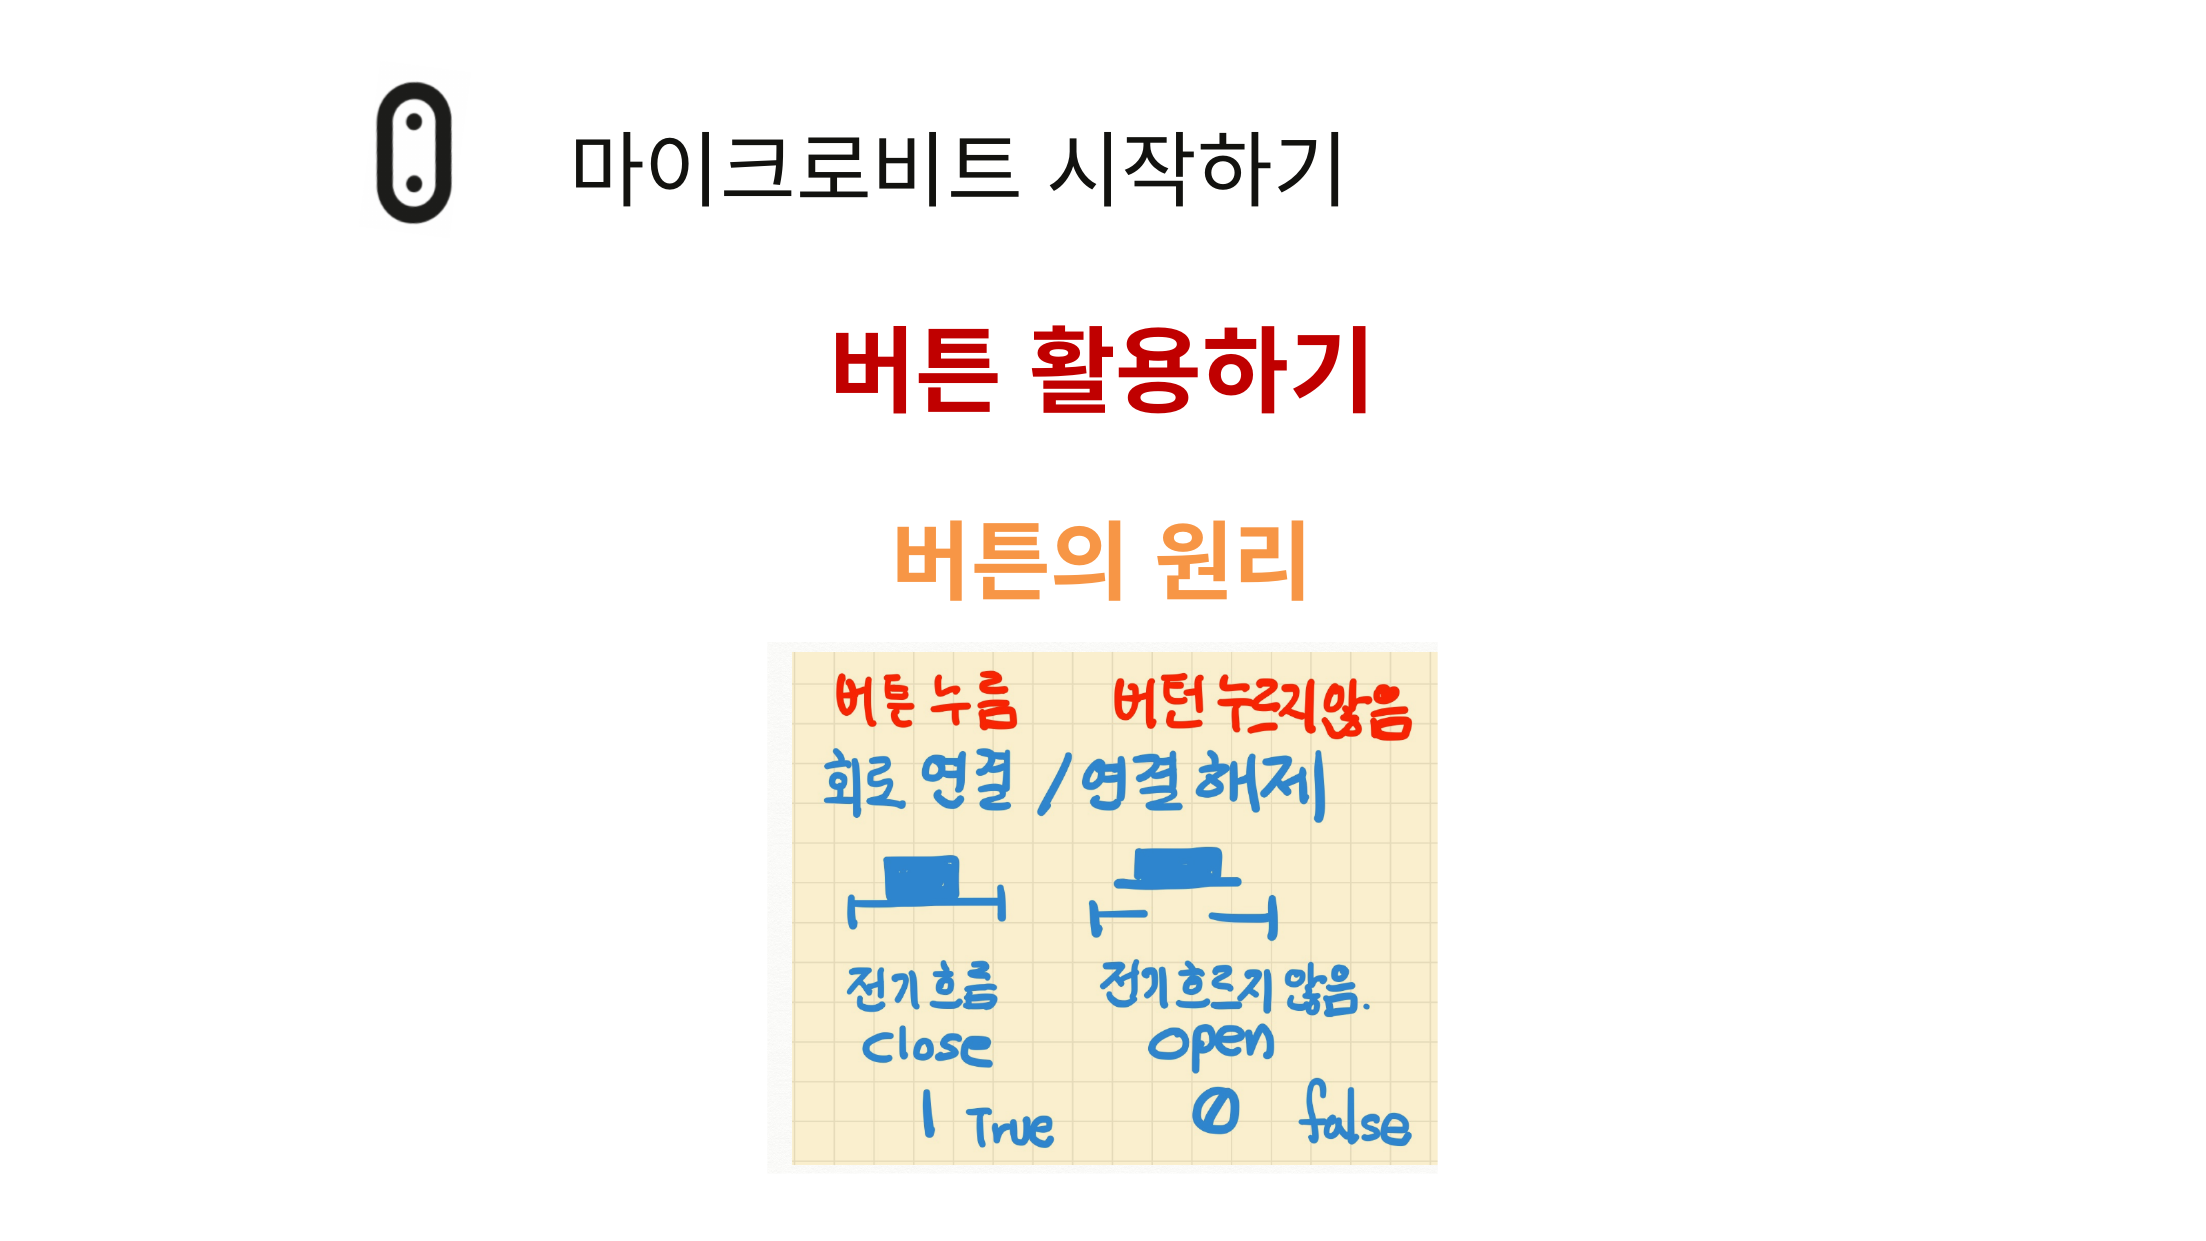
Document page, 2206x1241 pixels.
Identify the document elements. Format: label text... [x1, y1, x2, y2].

picture [331, 61, 499, 237]
text_box 버튼 활용하기 버튼의 원리 [411, 318, 1794, 1083]
picture [767, 642, 1438, 1175]
text_box 마이크로비트 시작하기 [470, 110, 1471, 238]
